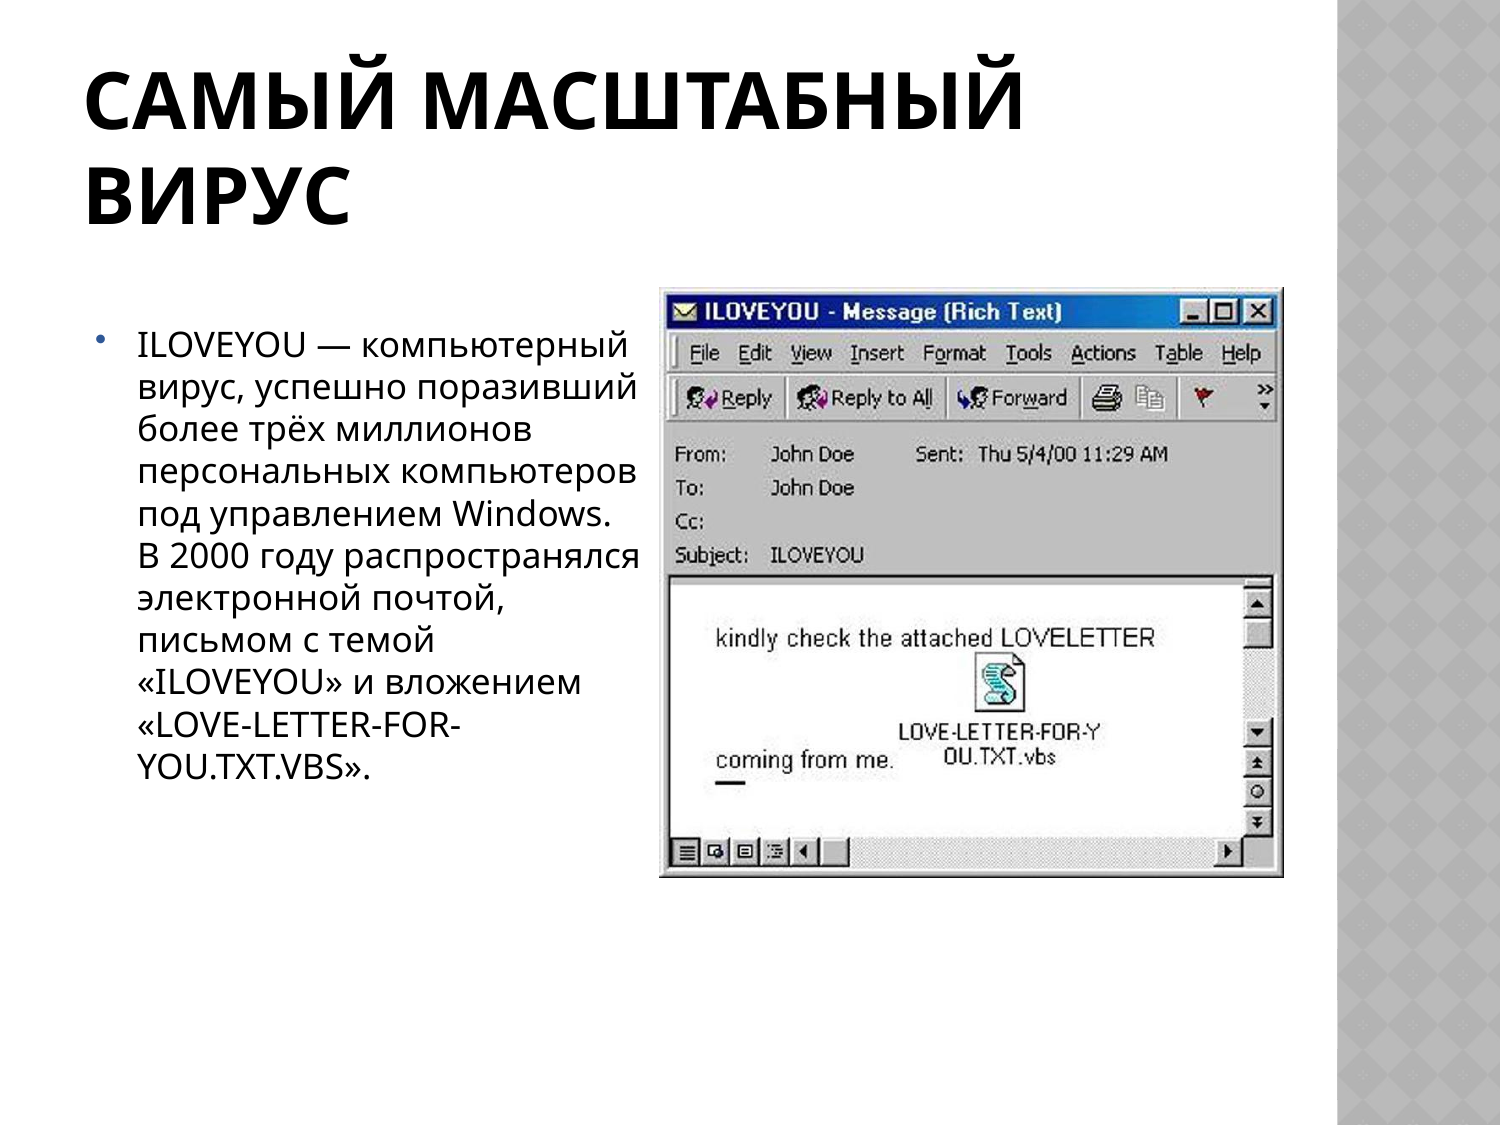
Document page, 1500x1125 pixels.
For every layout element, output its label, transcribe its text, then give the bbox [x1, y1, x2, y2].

list ILOVEYOU — компьютерный вирус, успешно поразивший более трёх миллионов персональных компьютеров под управлением Windows. В 2000 году распространялся электронной почтой, письмом с темой «ILOVEYOU» и вложением «LOVE-LETTER-FOR-YOU.TXT.VBS». [81, 314, 652, 851]
title Самый масштабный вирус [75, 52, 1263, 240]
picture [658, 287, 1285, 878]
